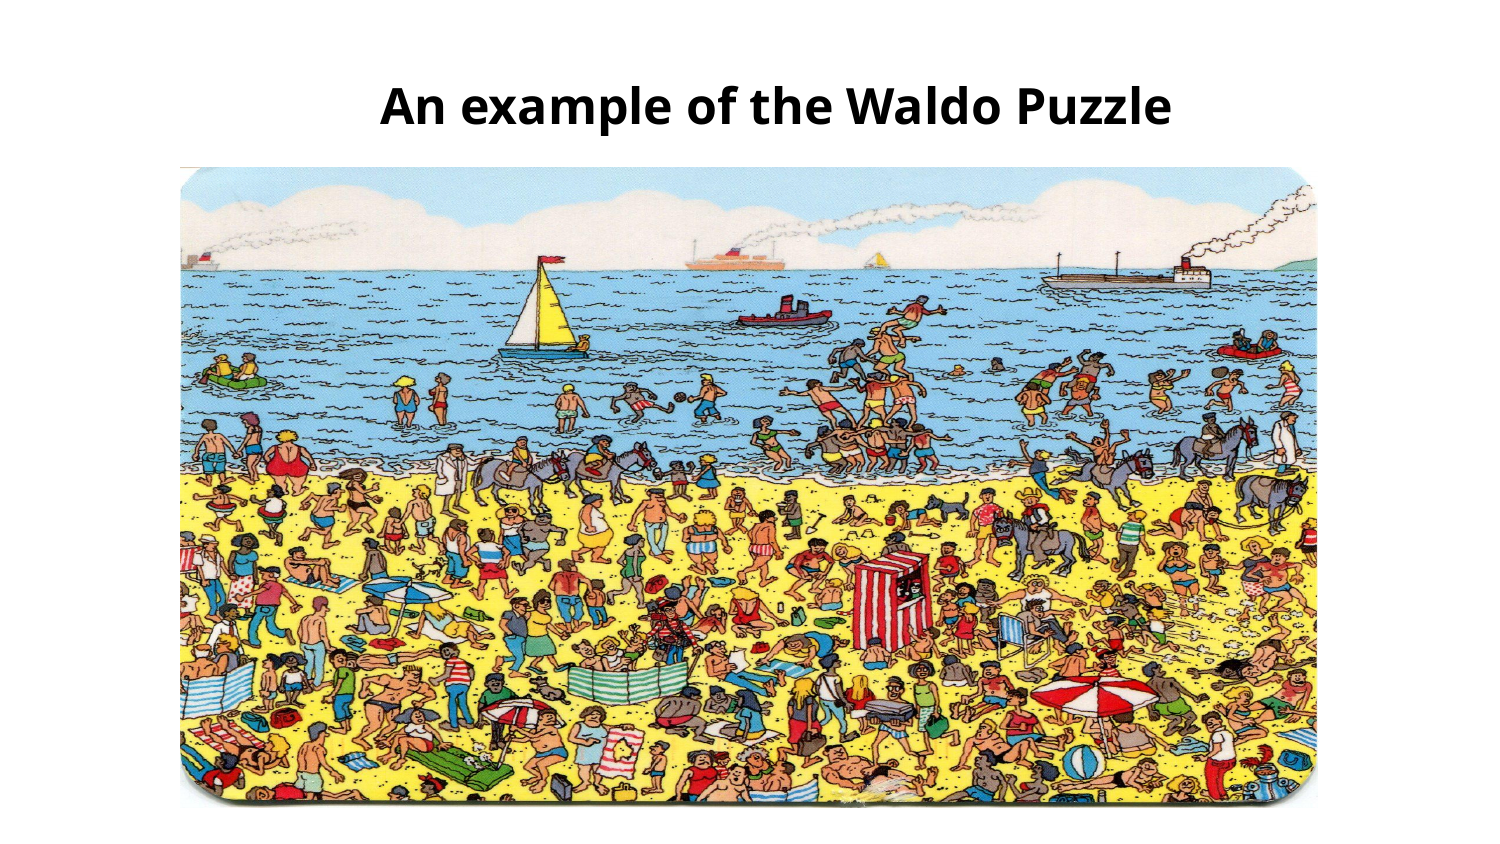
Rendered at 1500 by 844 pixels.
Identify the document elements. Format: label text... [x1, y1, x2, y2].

title An example of the Waldo Puzzle [144, 59, 1299, 209]
picture [180, 167, 1318, 808]
